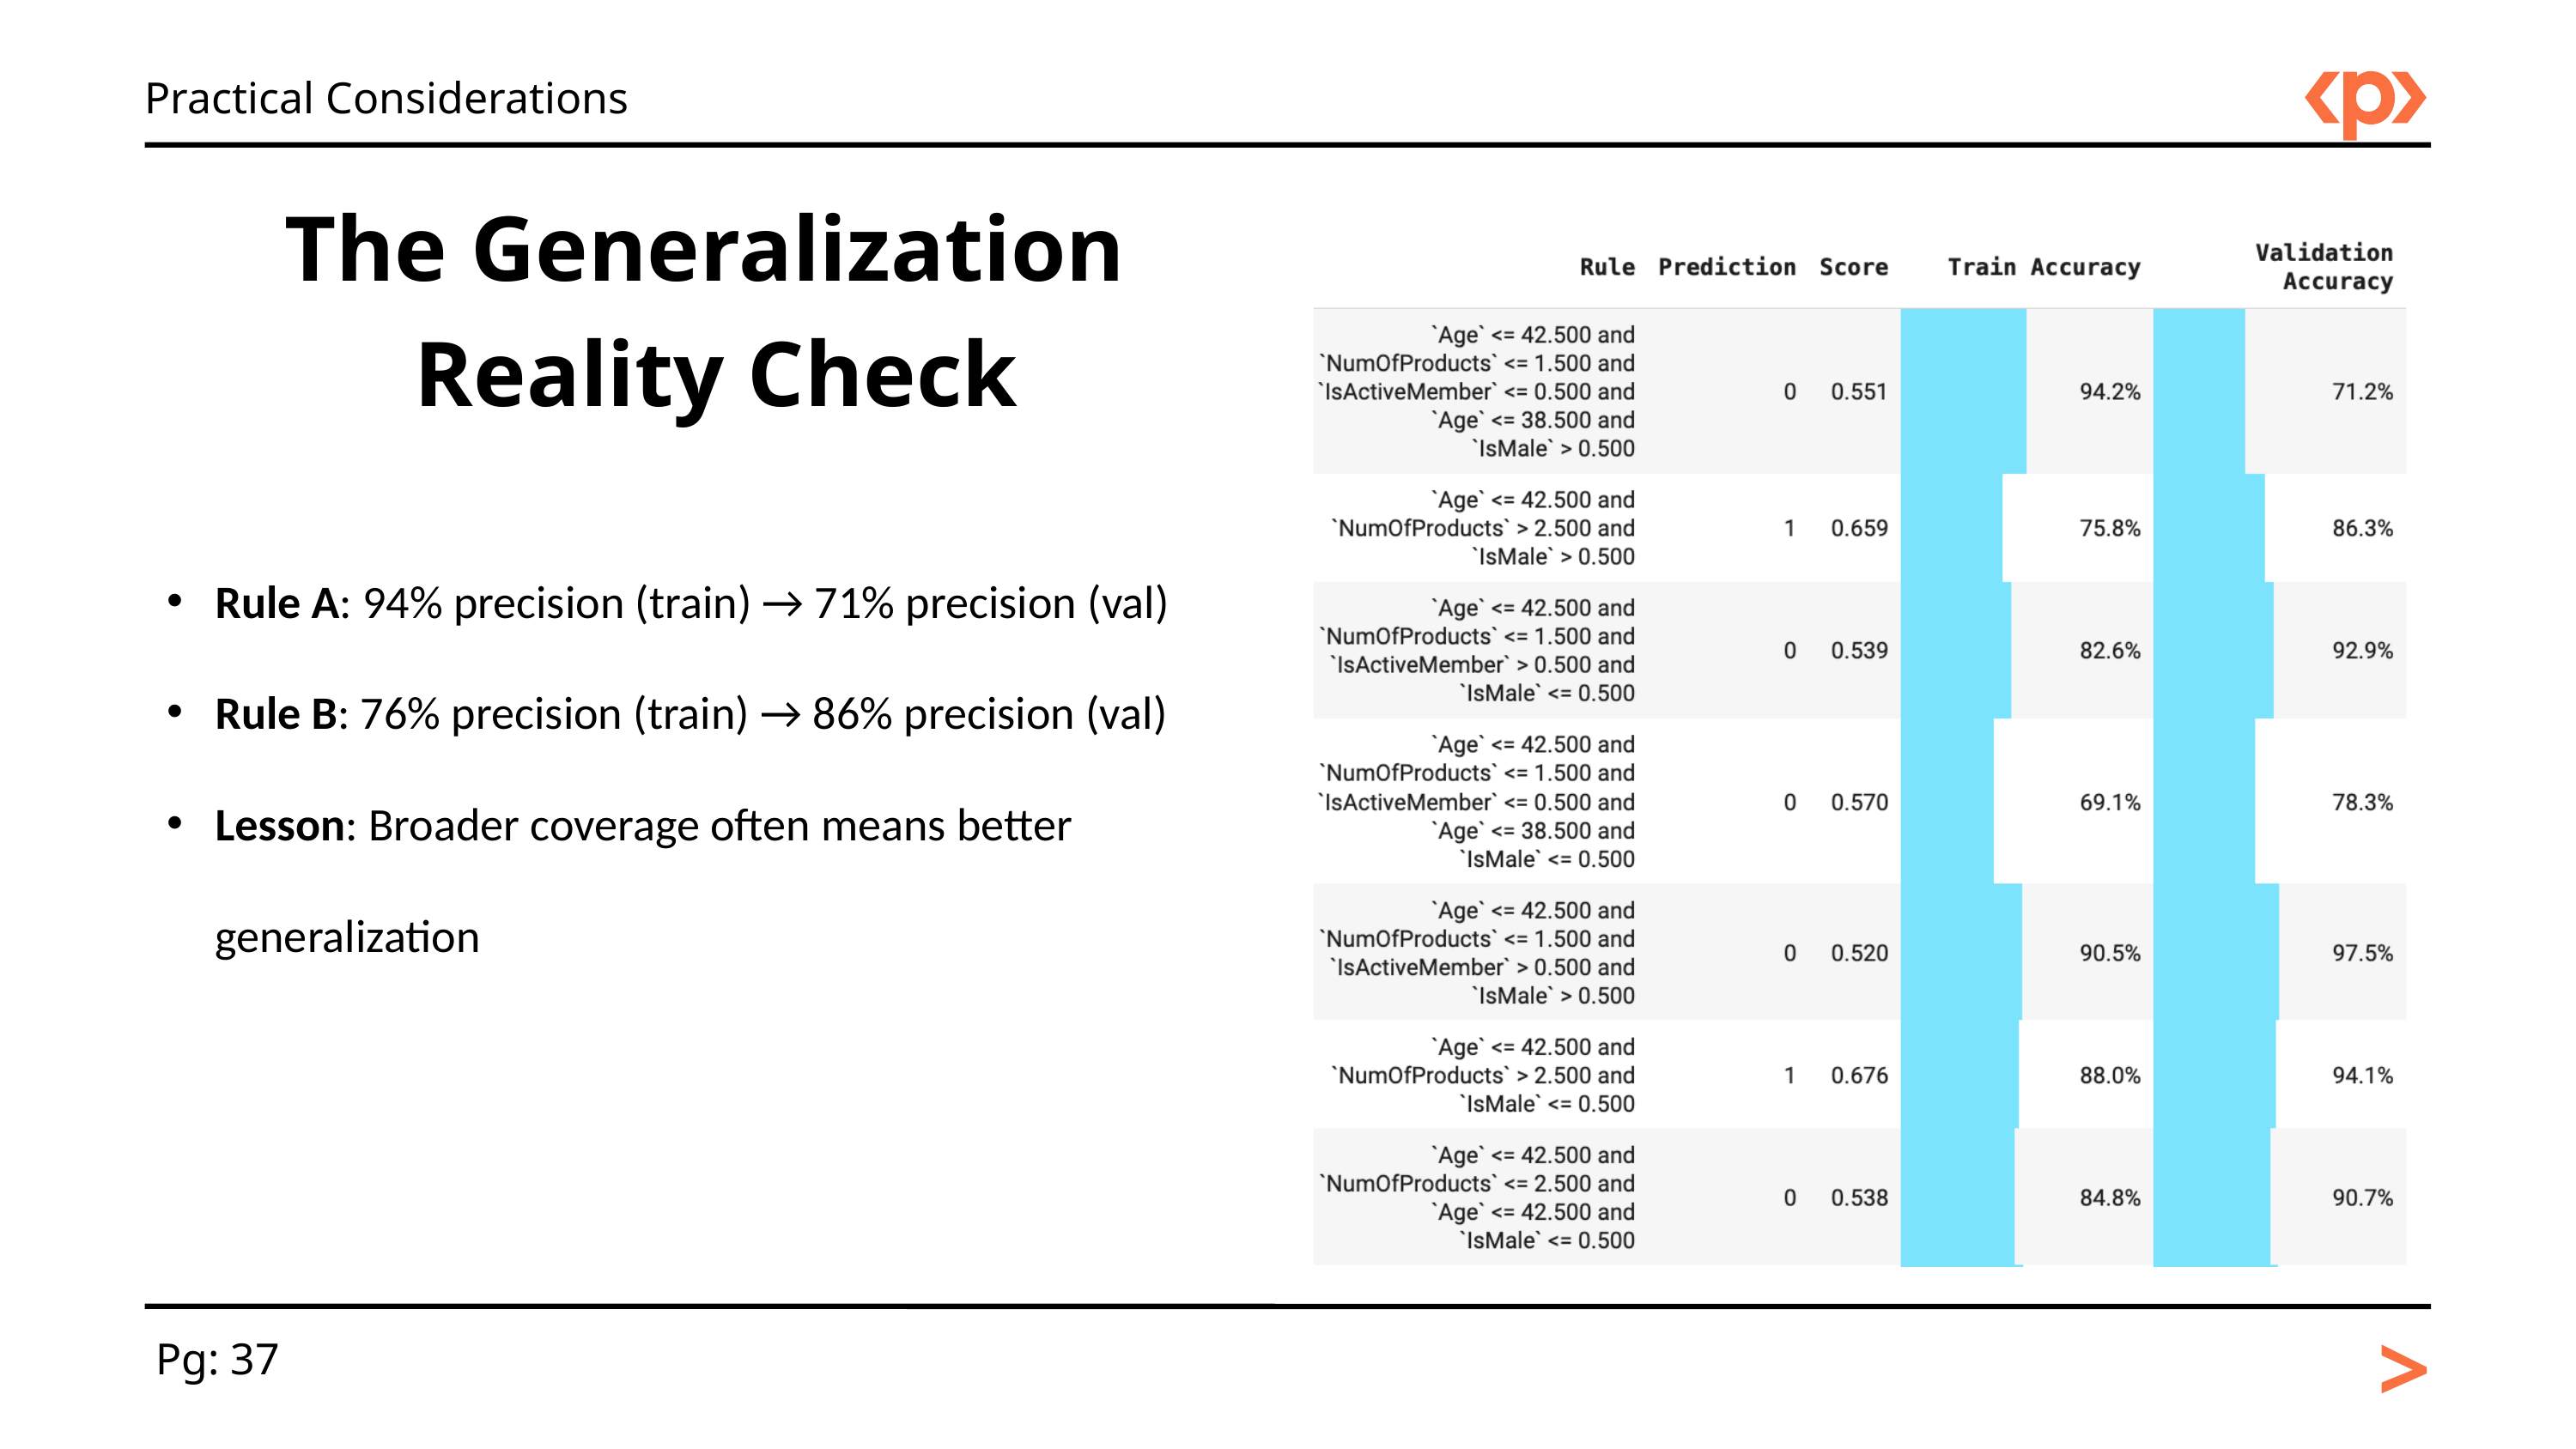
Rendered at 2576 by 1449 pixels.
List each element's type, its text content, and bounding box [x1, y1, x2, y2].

text_box Pg: 37 [155, 1323, 312, 1384]
text_box > [2378, 1291, 2432, 1422]
text_box Rule A: 94% precision (train) → 71% precision (val) Rule B: 76% precision (train) → 86% precision (val) Lesson: Broader coverage often means better generalization [167, 459, 1198, 962]
text_box Practical Considerations [144, 62, 2244, 123]
picture [1314, 236, 2409, 1268]
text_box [2300, 66, 2432, 145]
text_box The Generalization Reality Check [144, 173, 1289, 425]
